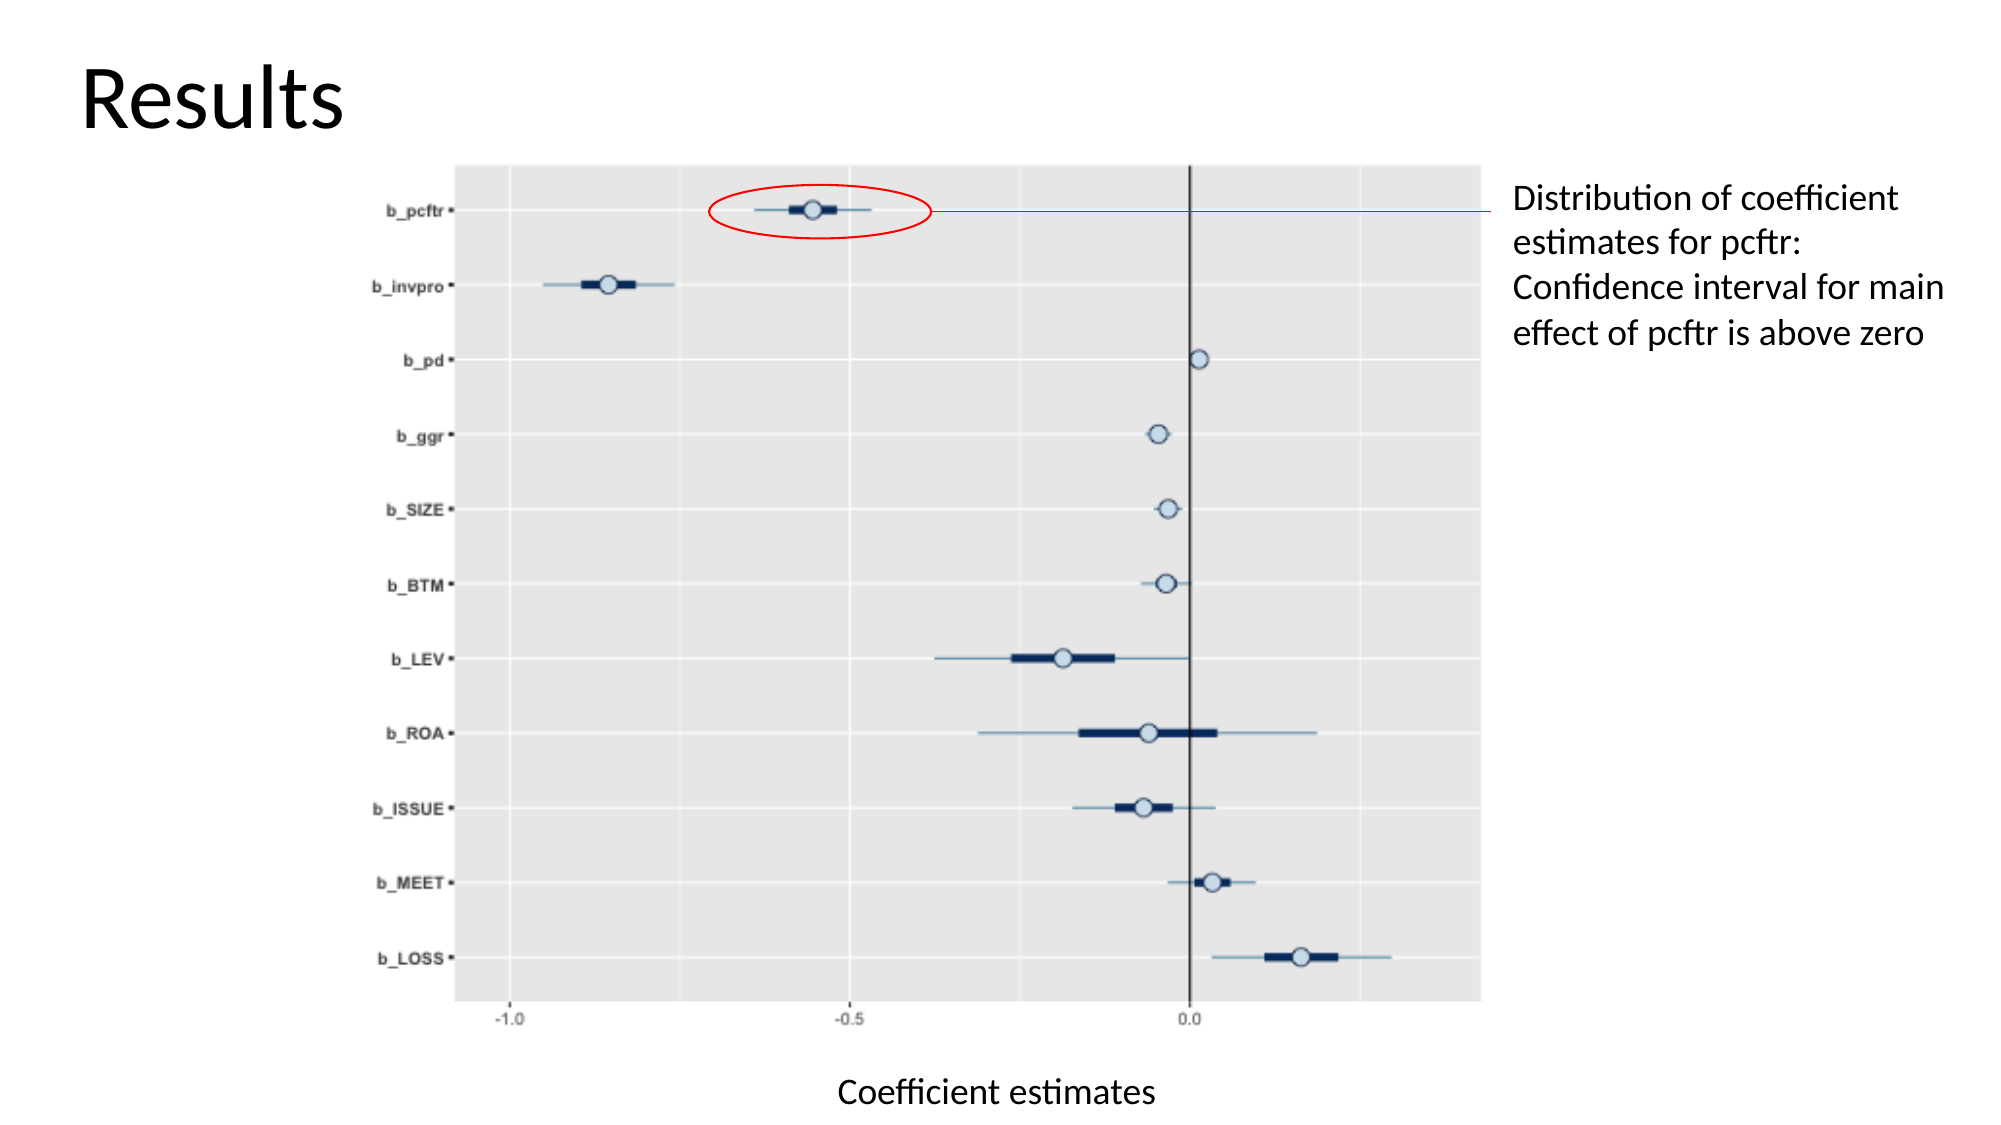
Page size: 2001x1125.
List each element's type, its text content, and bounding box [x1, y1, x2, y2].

text_box Results [65, 29, 361, 155]
picture [362, 155, 1492, 1035]
text_box Coefficient estimates [822, 1060, 1172, 1120]
text_box Distribution of coefficient estimates for pcftr: Confidence interval for main effect of pcftr is above zero [1498, 165, 1962, 360]
